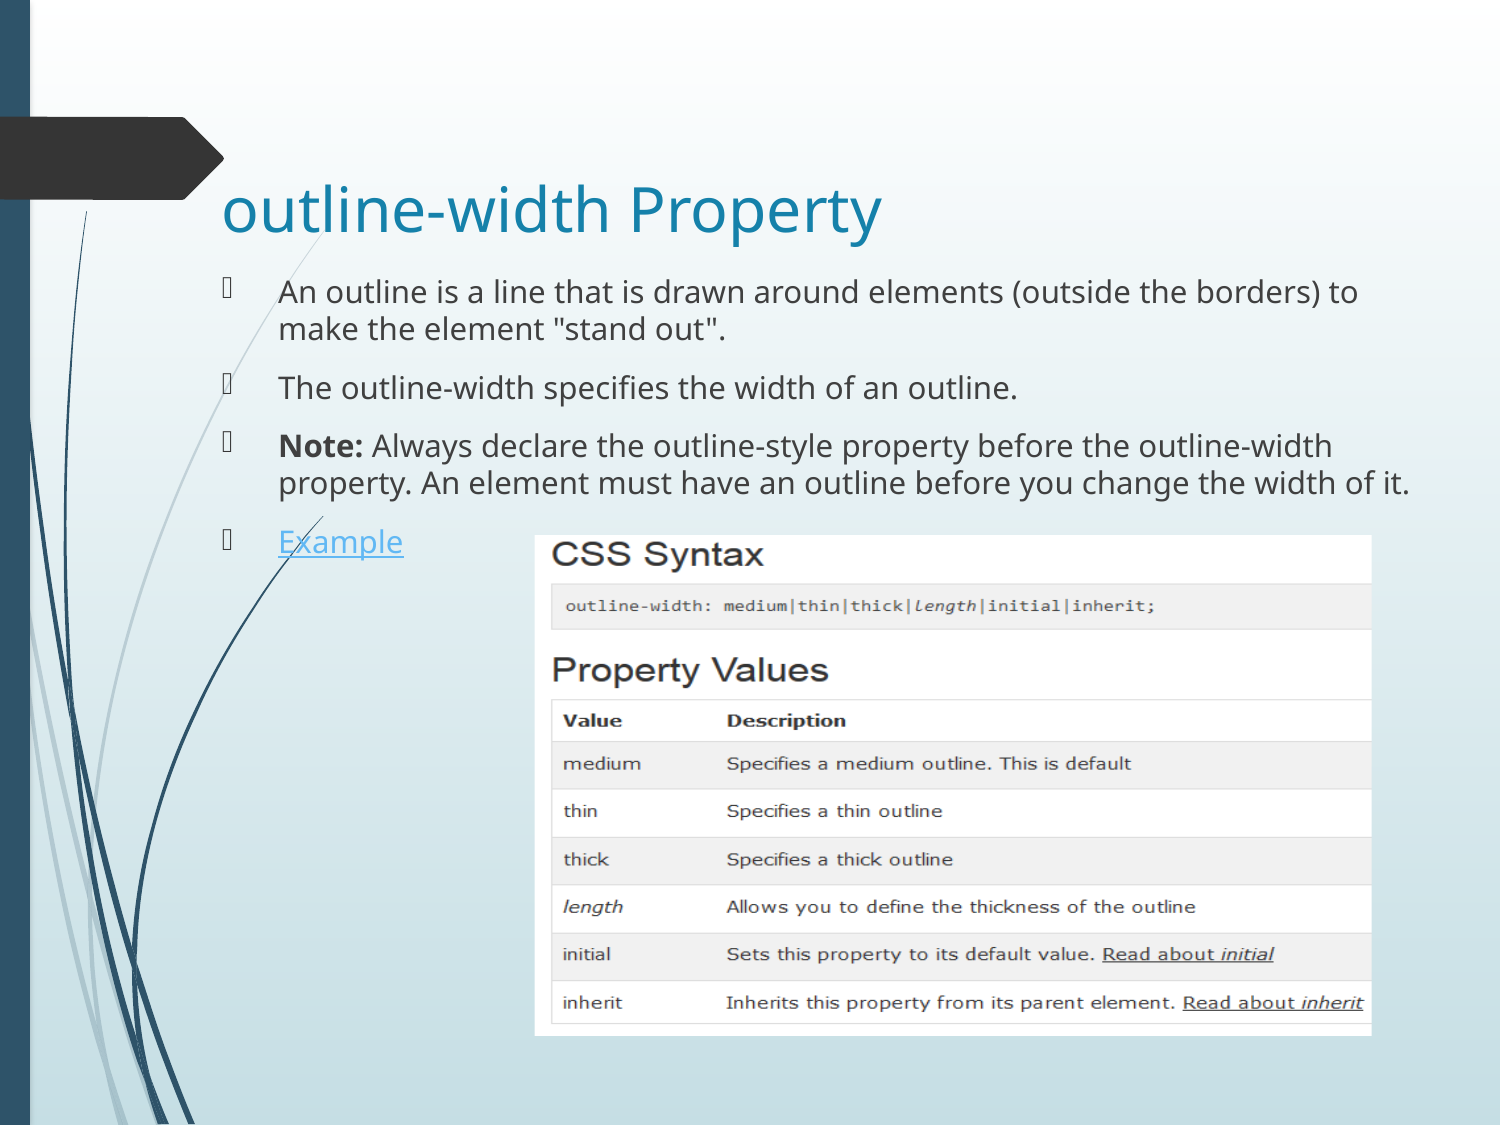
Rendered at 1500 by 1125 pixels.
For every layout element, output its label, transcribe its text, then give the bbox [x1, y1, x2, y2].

list An outline is a line that is drawn around elements (outside the borders) to make the element "stand out". The outline-width specifies the width of an outline. Note: Always declare the outline-style property before the outline-width property. An element must have an outline before you change the width of it. Example [206, 264, 1428, 965]
title outline-width Property [206, 162, 1428, 264]
picture [534, 534, 1372, 1037]
